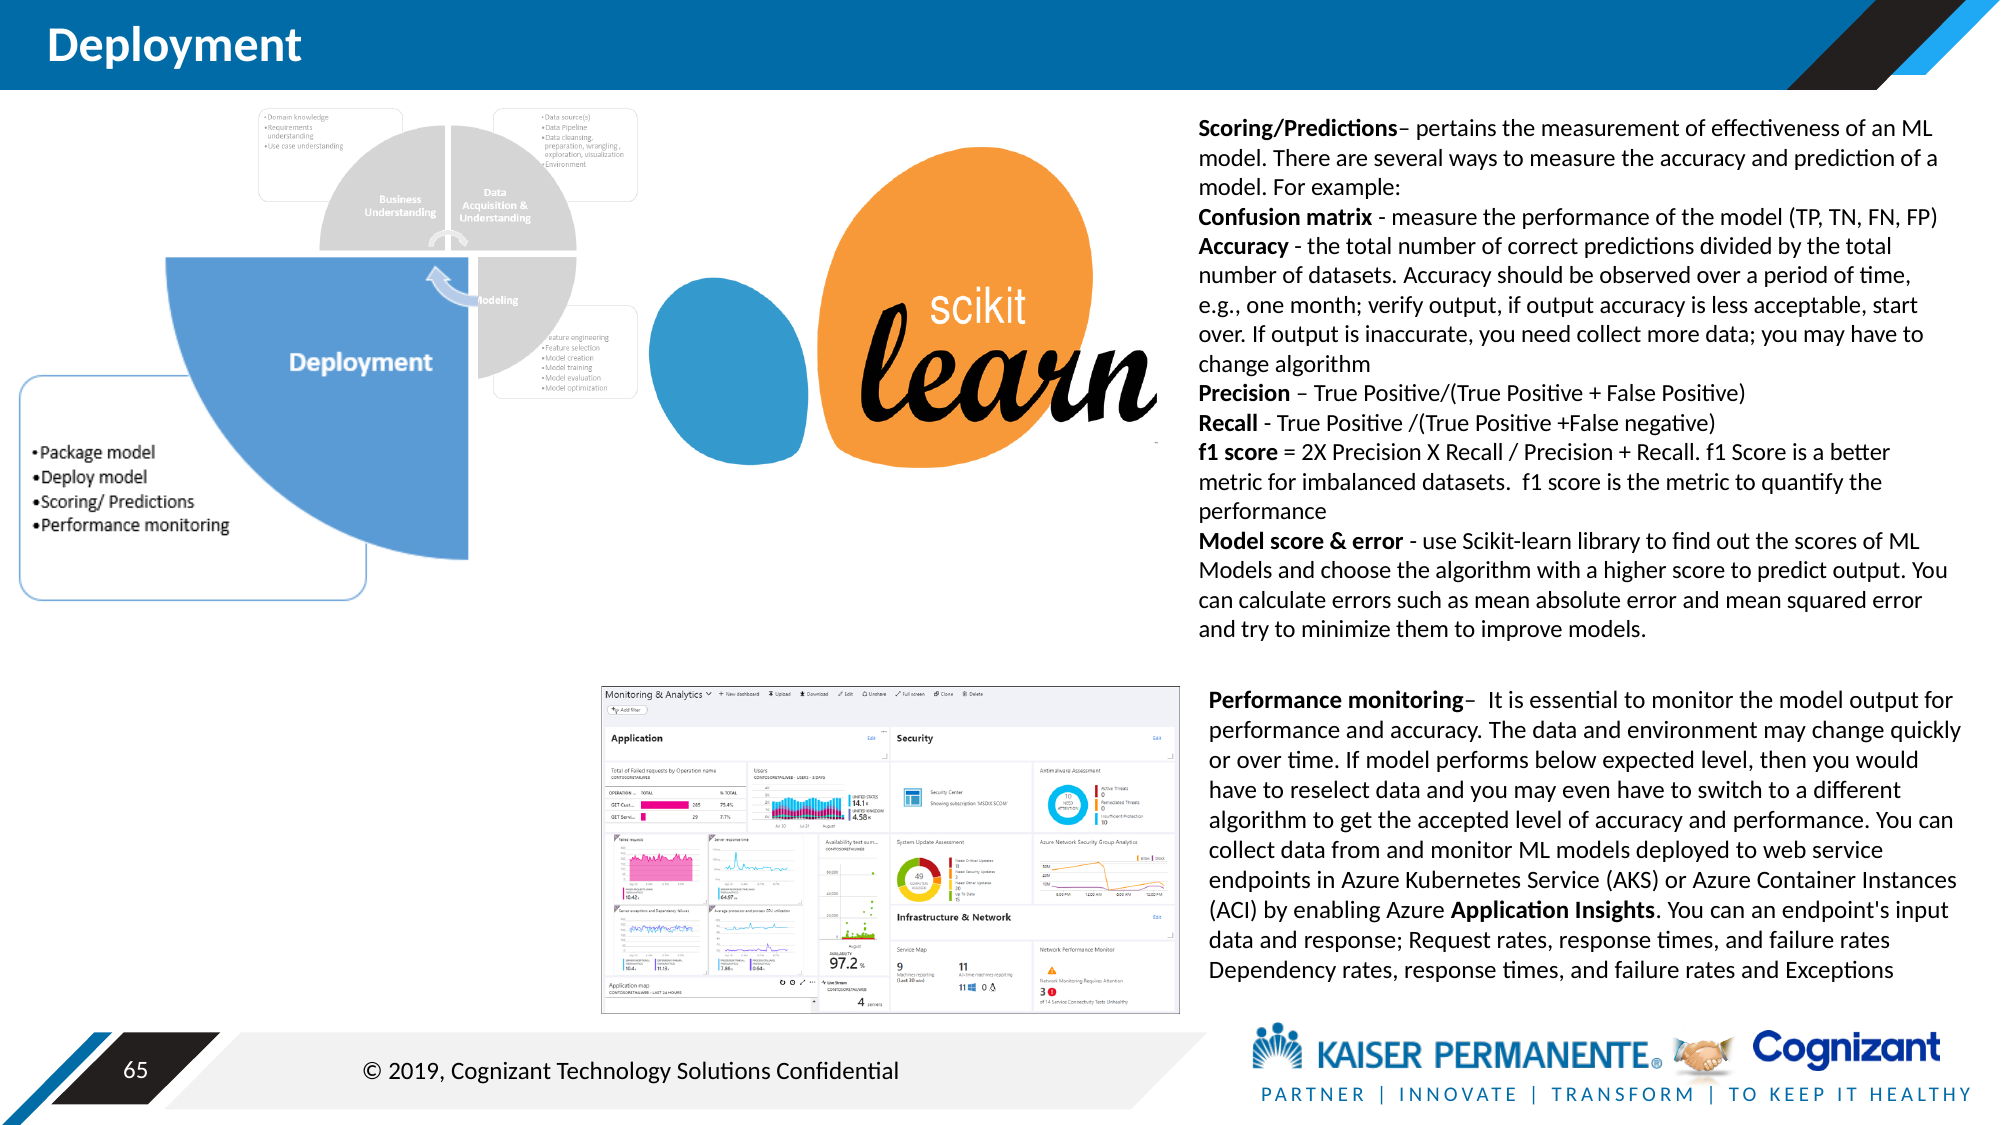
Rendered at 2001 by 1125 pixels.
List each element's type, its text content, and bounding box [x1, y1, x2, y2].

text_box Performance monitoring– It is essential to monitor the model output for performance and accuracy. The data and environment may change quickly or over time. If model performs below expected level, then you would have to reselect data and you may even have to switch to a different algorithm to get the accepted level of accuracy and performance. You can collect data from and monitor ML models deployed to web service endpoints in Azure Kubernetes Service (AKS) or Azure Container Instances (ACI) by enabling Azure Application Insights. You can an endpoint's input data and response; Request rates, response times, and failure rates Dependency rates, response times, and failure rates and Exceptions [1194, 676, 1987, 991]
picture [644, 140, 1158, 472]
title Deployment [32, 0, 1793, 90]
picture [1665, 1018, 1740, 1093]
text_box Scoring/Predictions– pertains the measurement of effectiveness of an ML model. There are several ways to measure the accuracy and prediction of a model. For example: Confusion matrix - measure the performance of the model (TP, TN, FN, FP) Accuracy - the total number of correct predictions divided by the total number of datasets. Accuracy should be observed over a period of time, e.g., one month; verify output, if output accuracy is less acceptable, start over. If output is inaccurate, you need collect more data; you may have to change algorithm Precision – True Positive/(True Positive + False Positive) Recall - True Positive /(True Positive +False negative) f1 score = 2X Precision X Recall / Precision + Recall. f1 Score is a better metric for imbalanced datasets. f1 score is the metric to quantify the performance Model score & error - use Scikit-learn library to find out the scores of ML Models and choose the algorithm with a higher score to predict output. You can calculate errors such as mean absolute error and mean squared error and try to minimize them to improve models. [1183, 104, 1968, 650]
picture [11, 103, 641, 608]
picture [599, 683, 1184, 1016]
picture [1753, 1030, 1940, 1071]
picture [1251, 1022, 1664, 1069]
